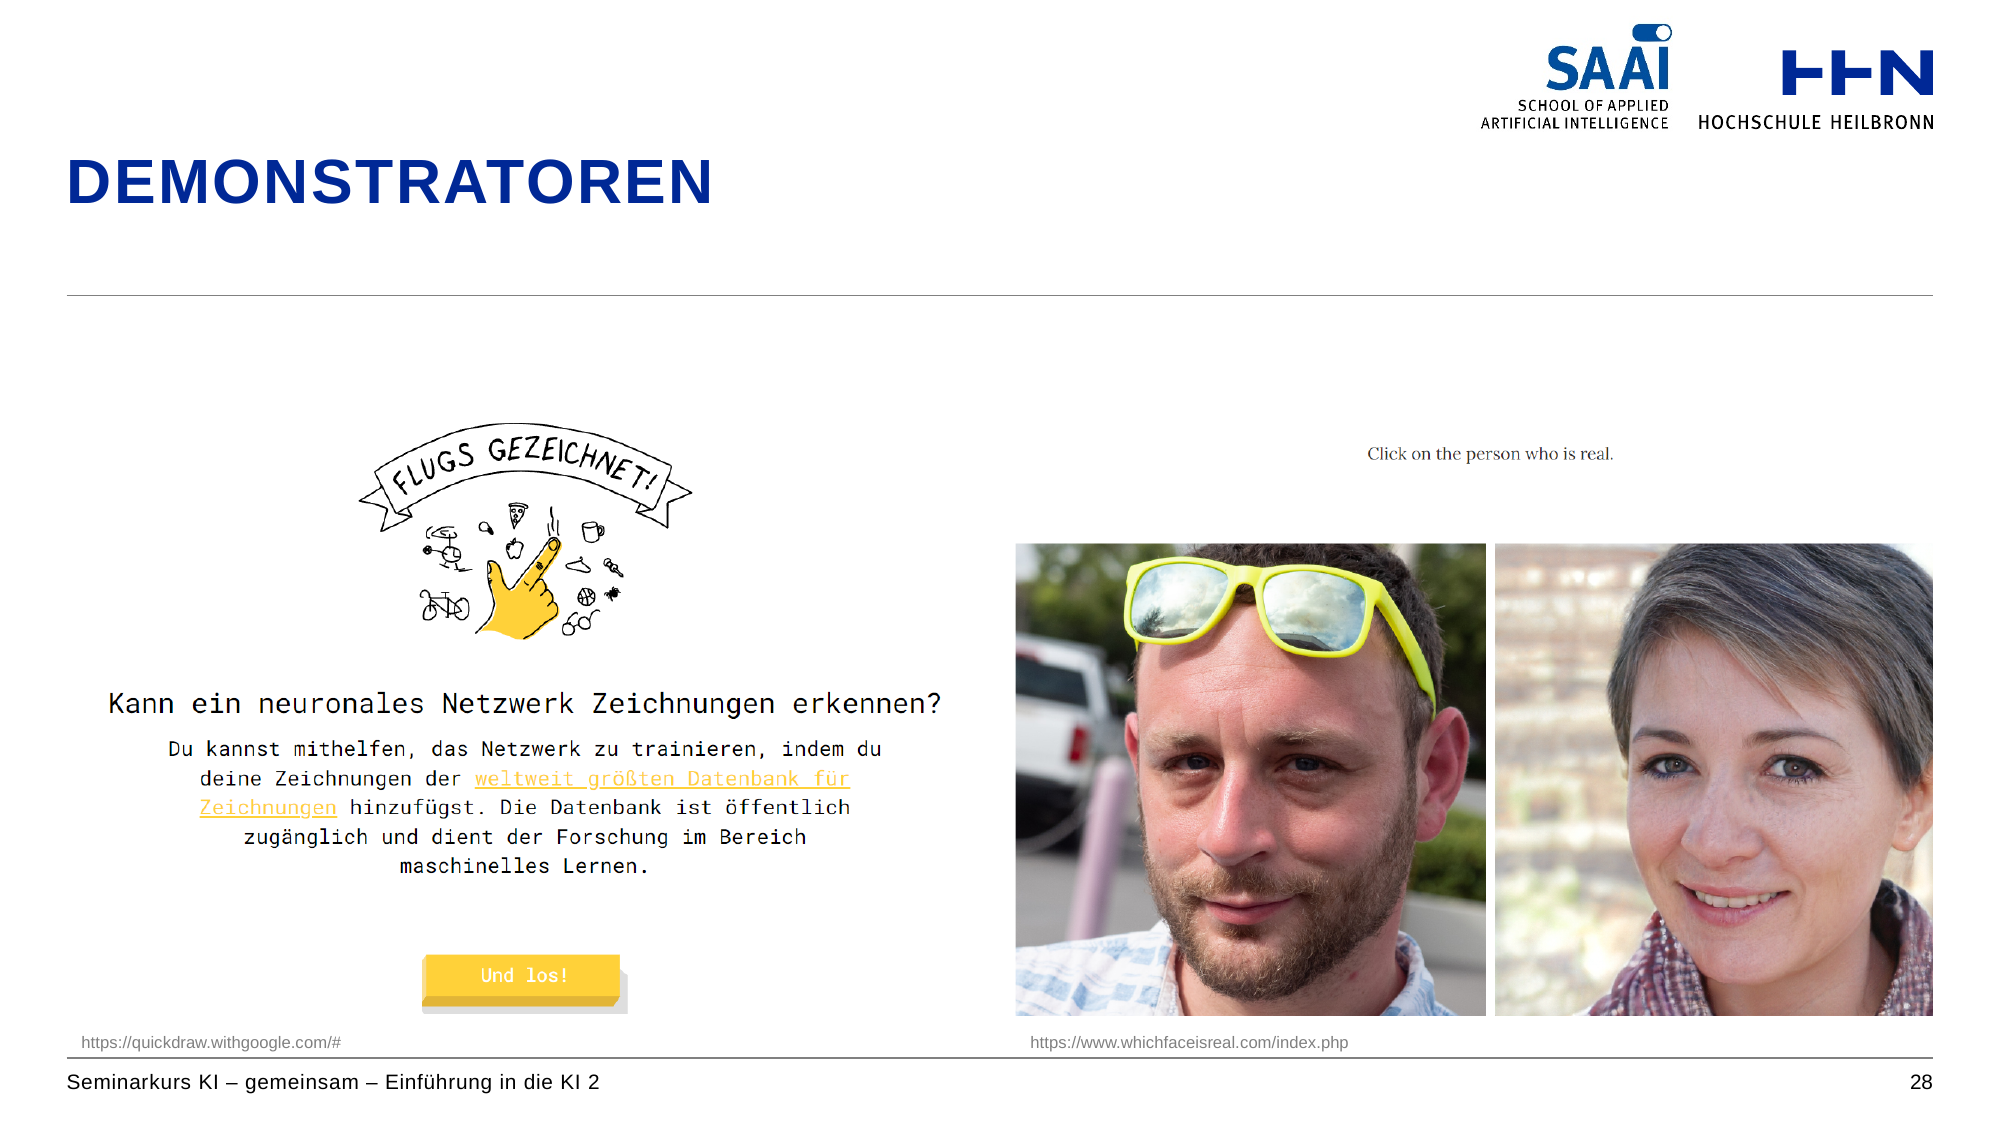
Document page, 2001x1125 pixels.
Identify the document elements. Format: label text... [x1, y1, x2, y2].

slide_number 28 [1621, 1068, 1933, 1105]
picture [1476, 5, 1677, 147]
picture [66, 420, 985, 1025]
picture [1015, 420, 1933, 1025]
text_box https://quickdraw.withgoogle.com/# [66, 1025, 514, 1059]
text_box https://www.whichfaceisreal.com/index.php [1015, 1025, 1463, 1059]
footer Seminarkurs KI – gemeinsam – Einführung in die KI 2 [66, 1068, 1277, 1105]
title Demonstratoren [66, 147, 1933, 290]
